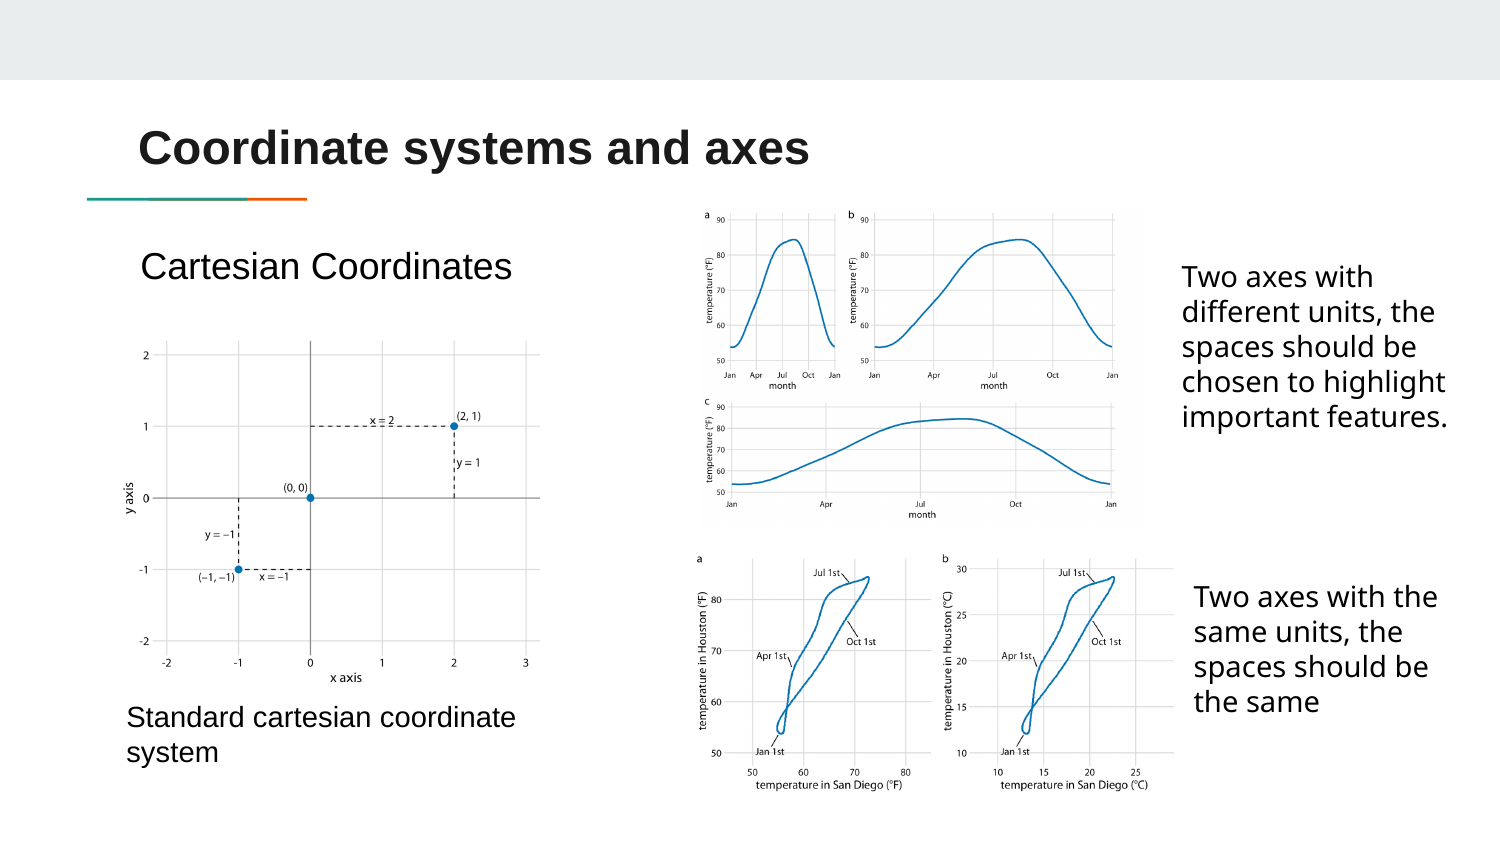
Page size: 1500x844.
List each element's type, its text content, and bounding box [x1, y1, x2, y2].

text_box Cartesian Coordinates [125, 226, 696, 302]
title Coordinate systems and axes [123, 102, 1385, 190]
text_box Two axes with different units, the spaces should be chosen to highlight important features. [1166, 243, 1466, 449]
picture [701, 206, 1144, 527]
text_box Two axes with the same units, the spaces should be the same [1179, 563, 1478, 733]
picture [691, 542, 1174, 797]
text_box Standard cartesian coordinate system [111, 683, 604, 784]
picture [122, 339, 549, 684]
